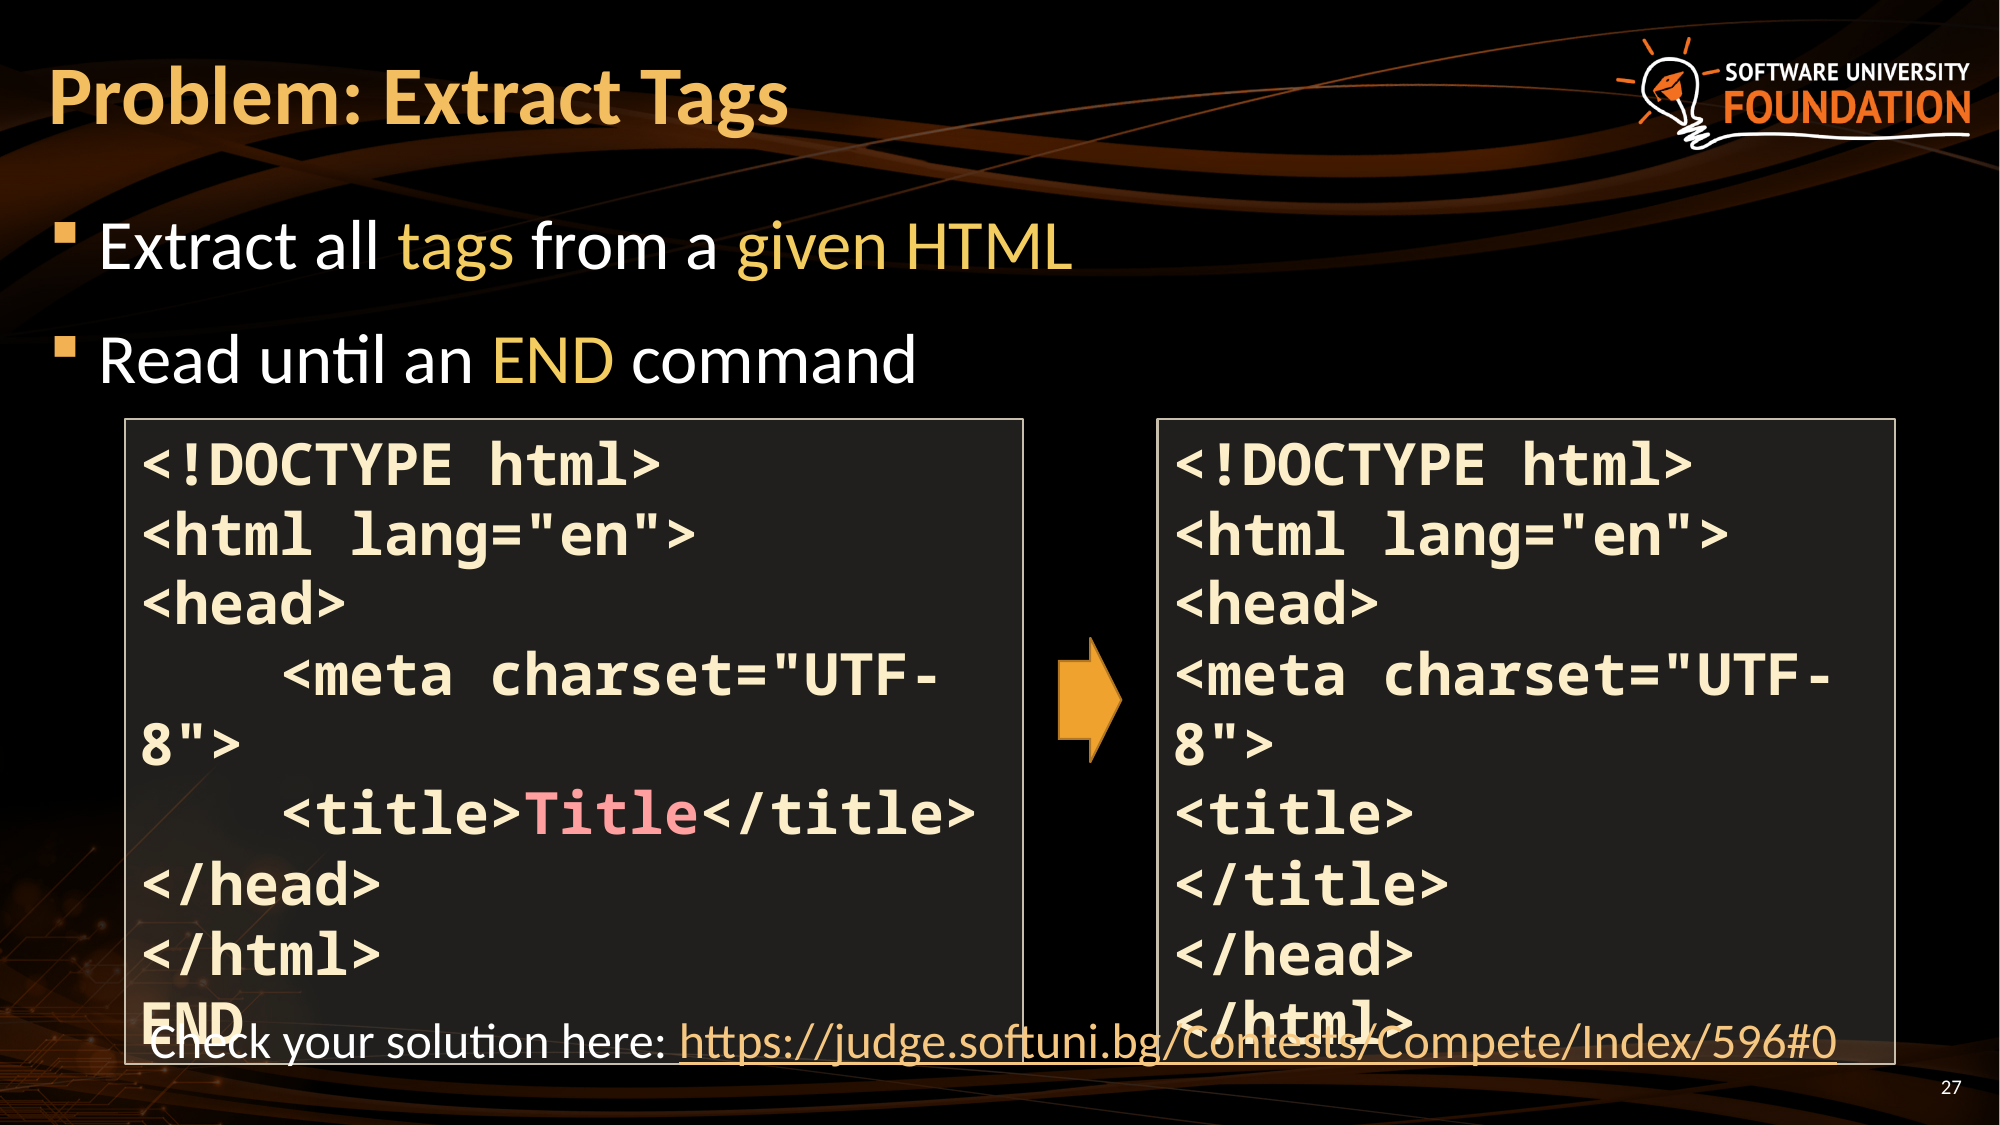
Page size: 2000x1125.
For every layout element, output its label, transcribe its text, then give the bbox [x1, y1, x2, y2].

text_box <!DOCTYPE html> <html lang="en"> <head> <meta charset="UTF-8"> <title> </title> </head> </html> [1157, 419, 1895, 1064]
picture [0, 0, 2000, 1125]
text_box [1057, 637, 1123, 763]
text_box Check your solution here: https://judge.softuni.bg/Contests/Compete/Index/596#0 [124, 1000, 1863, 1076]
text_box <!DOCTYPE html> <html lang="en"> <head> <meta charset="UTF-8"> <title>Title</title> </head> </html> END [124, 419, 1023, 1000]
title Problem: Extract Tags [30, 6, 1602, 189]
list Extract all tags from a given HTML Read until an END command [31, 188, 1968, 1103]
